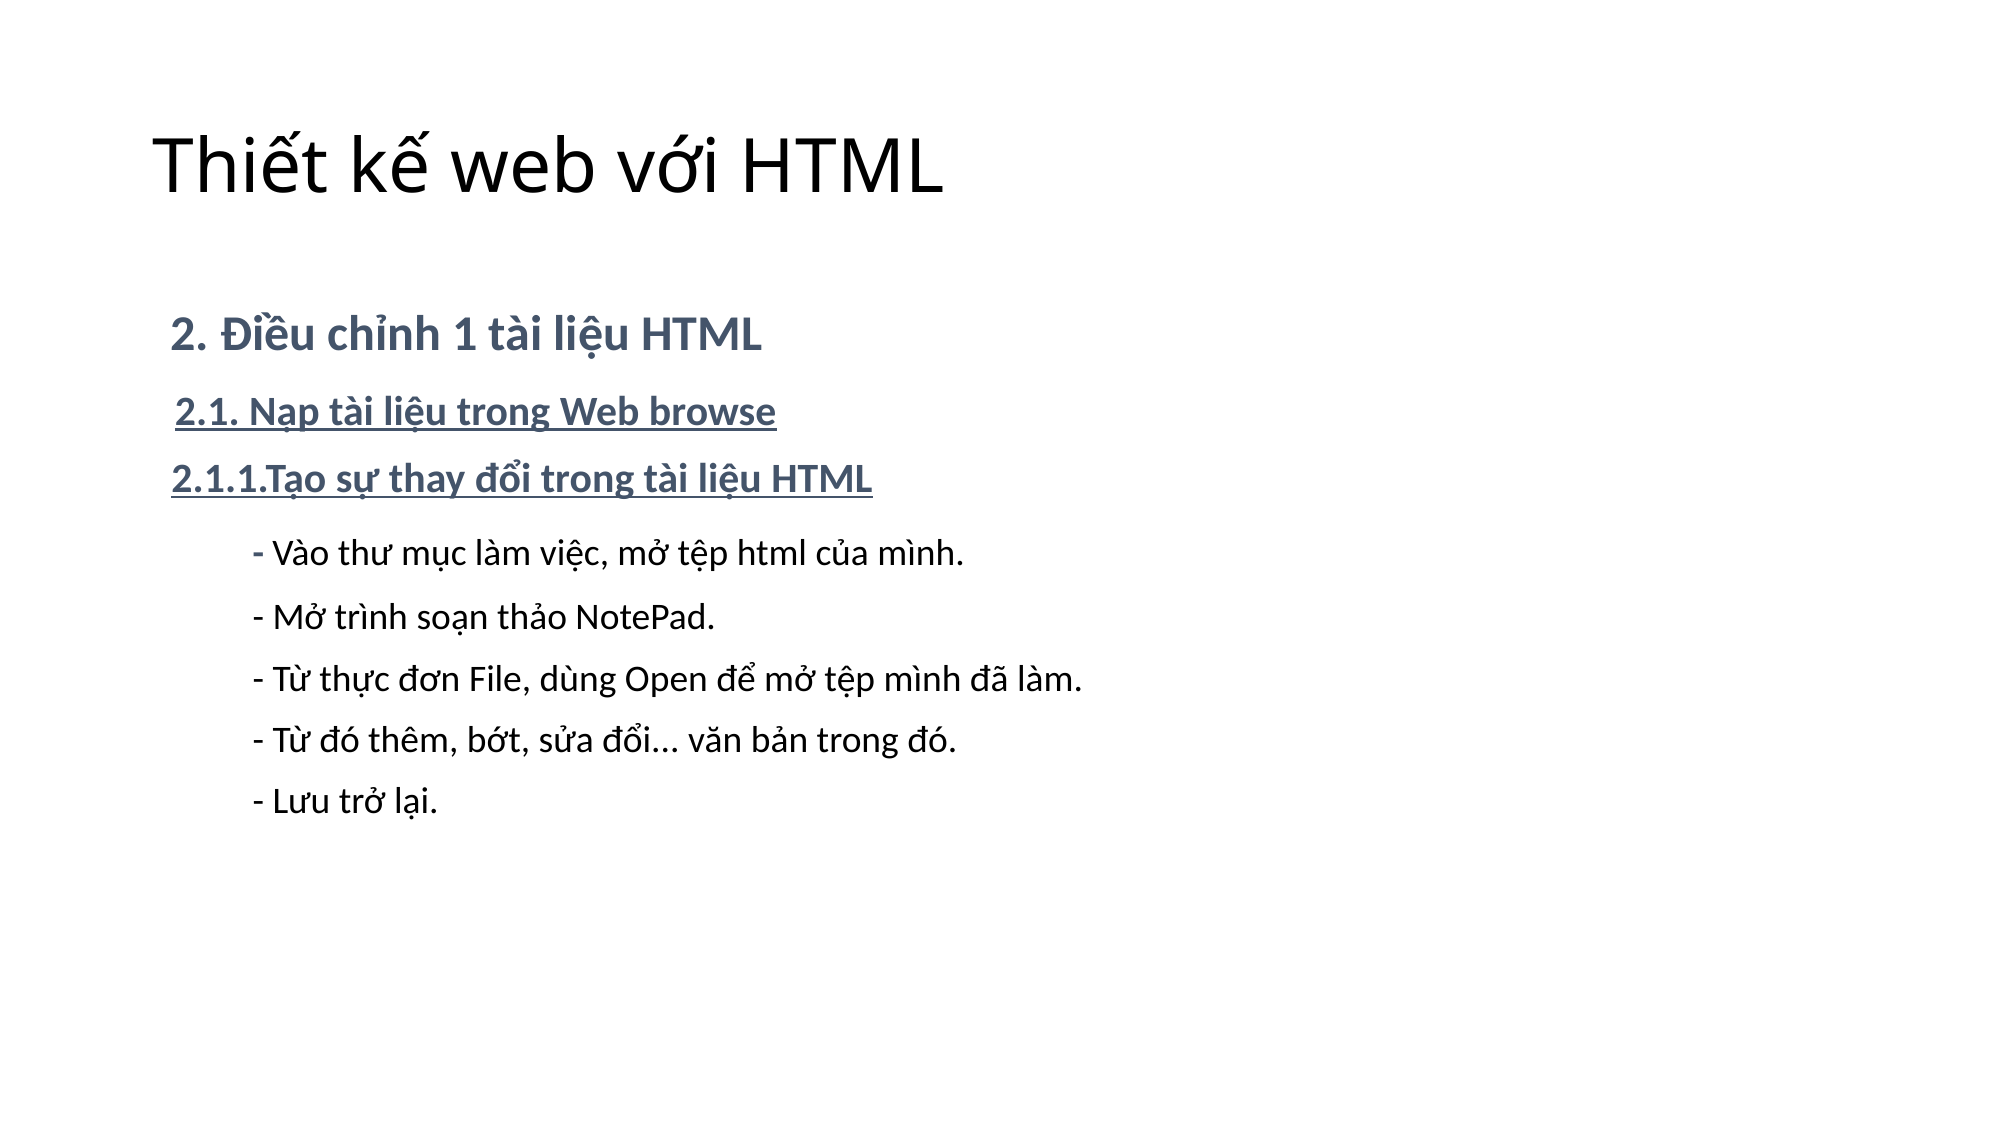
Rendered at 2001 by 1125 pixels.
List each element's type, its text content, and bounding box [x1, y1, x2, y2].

list 2. Điều chỉnh 1 tài liệu HTML 2.1. Nạp tài liệu trong Web browse 2.1.1.Tạo sự thay đổi trong tài liệu HTML - Vào thư mục làm việc, mở tệp html của mình. - Mở trình soạn thảo NotePad. - Từ thực đơn File, dùng Open để mở tệp mình đã làm. - Từ đó thêm, bớt, sửa đổi... văn bản trong đó. - Lưu trở lại. [137, 299, 1863, 1014]
title Thiết kế web với HTML [137, 59, 1863, 278]
